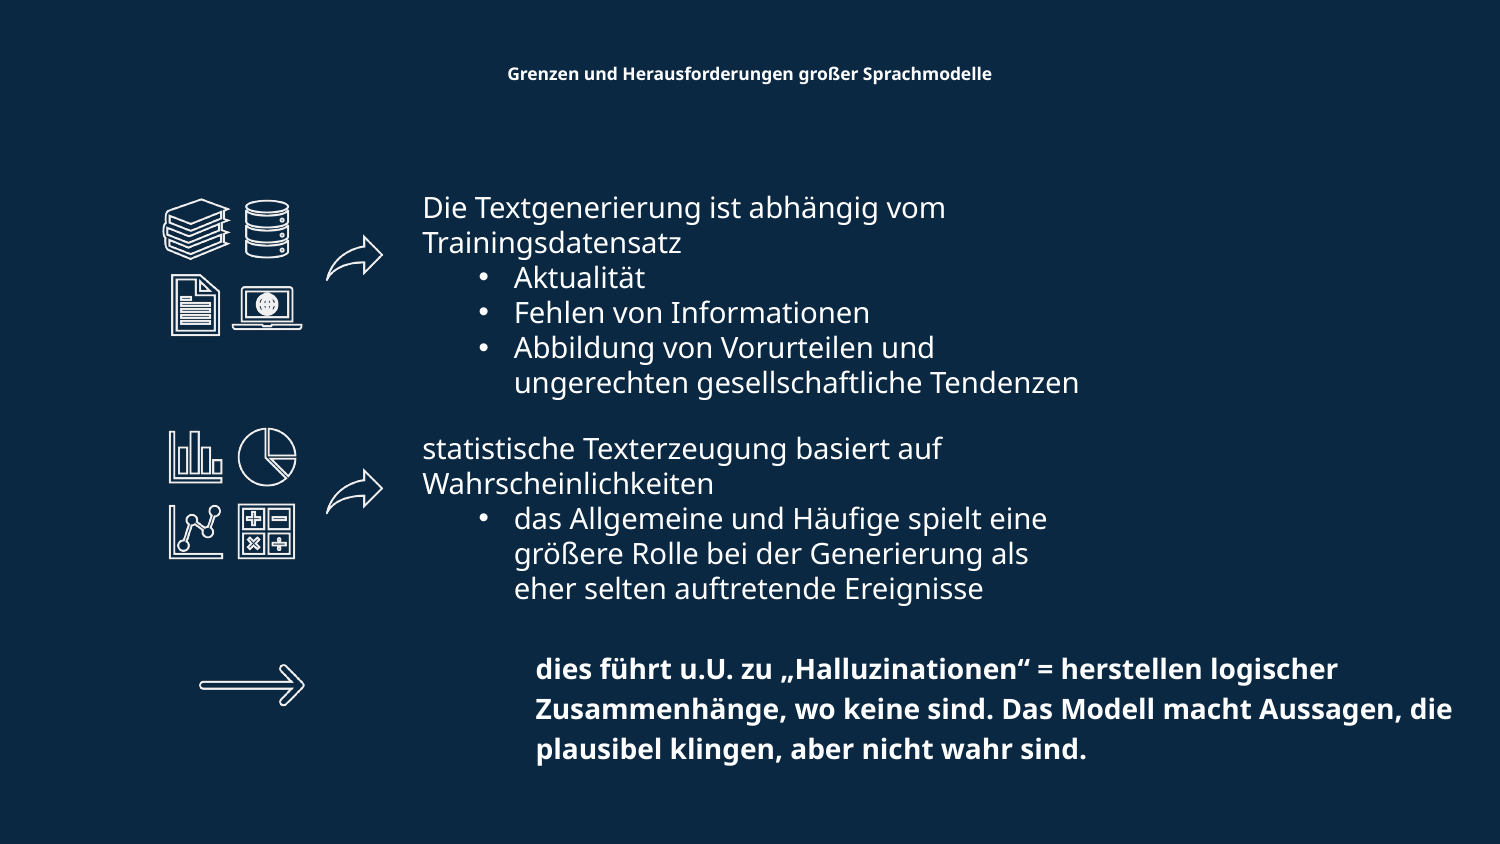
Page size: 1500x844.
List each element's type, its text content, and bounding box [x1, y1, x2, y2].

picture [159, 421, 304, 493]
text_box statistische Texterzeugung basiert auf Wahrscheinlichkeiten das Allgemeine und Häufige spielt eine größere Rolle bei der Generierung als eher selten auftretende Ereignisse [407, 422, 1112, 648]
picture [159, 193, 304, 266]
picture [195, 628, 309, 742]
title Grenzen und Herausforderungen großer Sprachmodelle [77, 50, 1423, 97]
picture [159, 495, 304, 568]
picture [159, 269, 304, 344]
picture [315, 455, 388, 528]
list dies führt u.U. zu „Halluzinationen“ = herstellen logischer Zusammenhänge, wo keine sind. Das Modell macht Aussagen, die plausibel klingen, aber nicht wahr sind. [535, 644, 1500, 794]
picture [315, 222, 388, 295]
text_box Die Textgenerierung ist abhängig vom Trainingsdatensatz Aktualität Fehlen von Informationen Abbildung von Vorurteilen und ungerechten gesellschaftliche Tendenzen [407, 181, 1125, 443]
